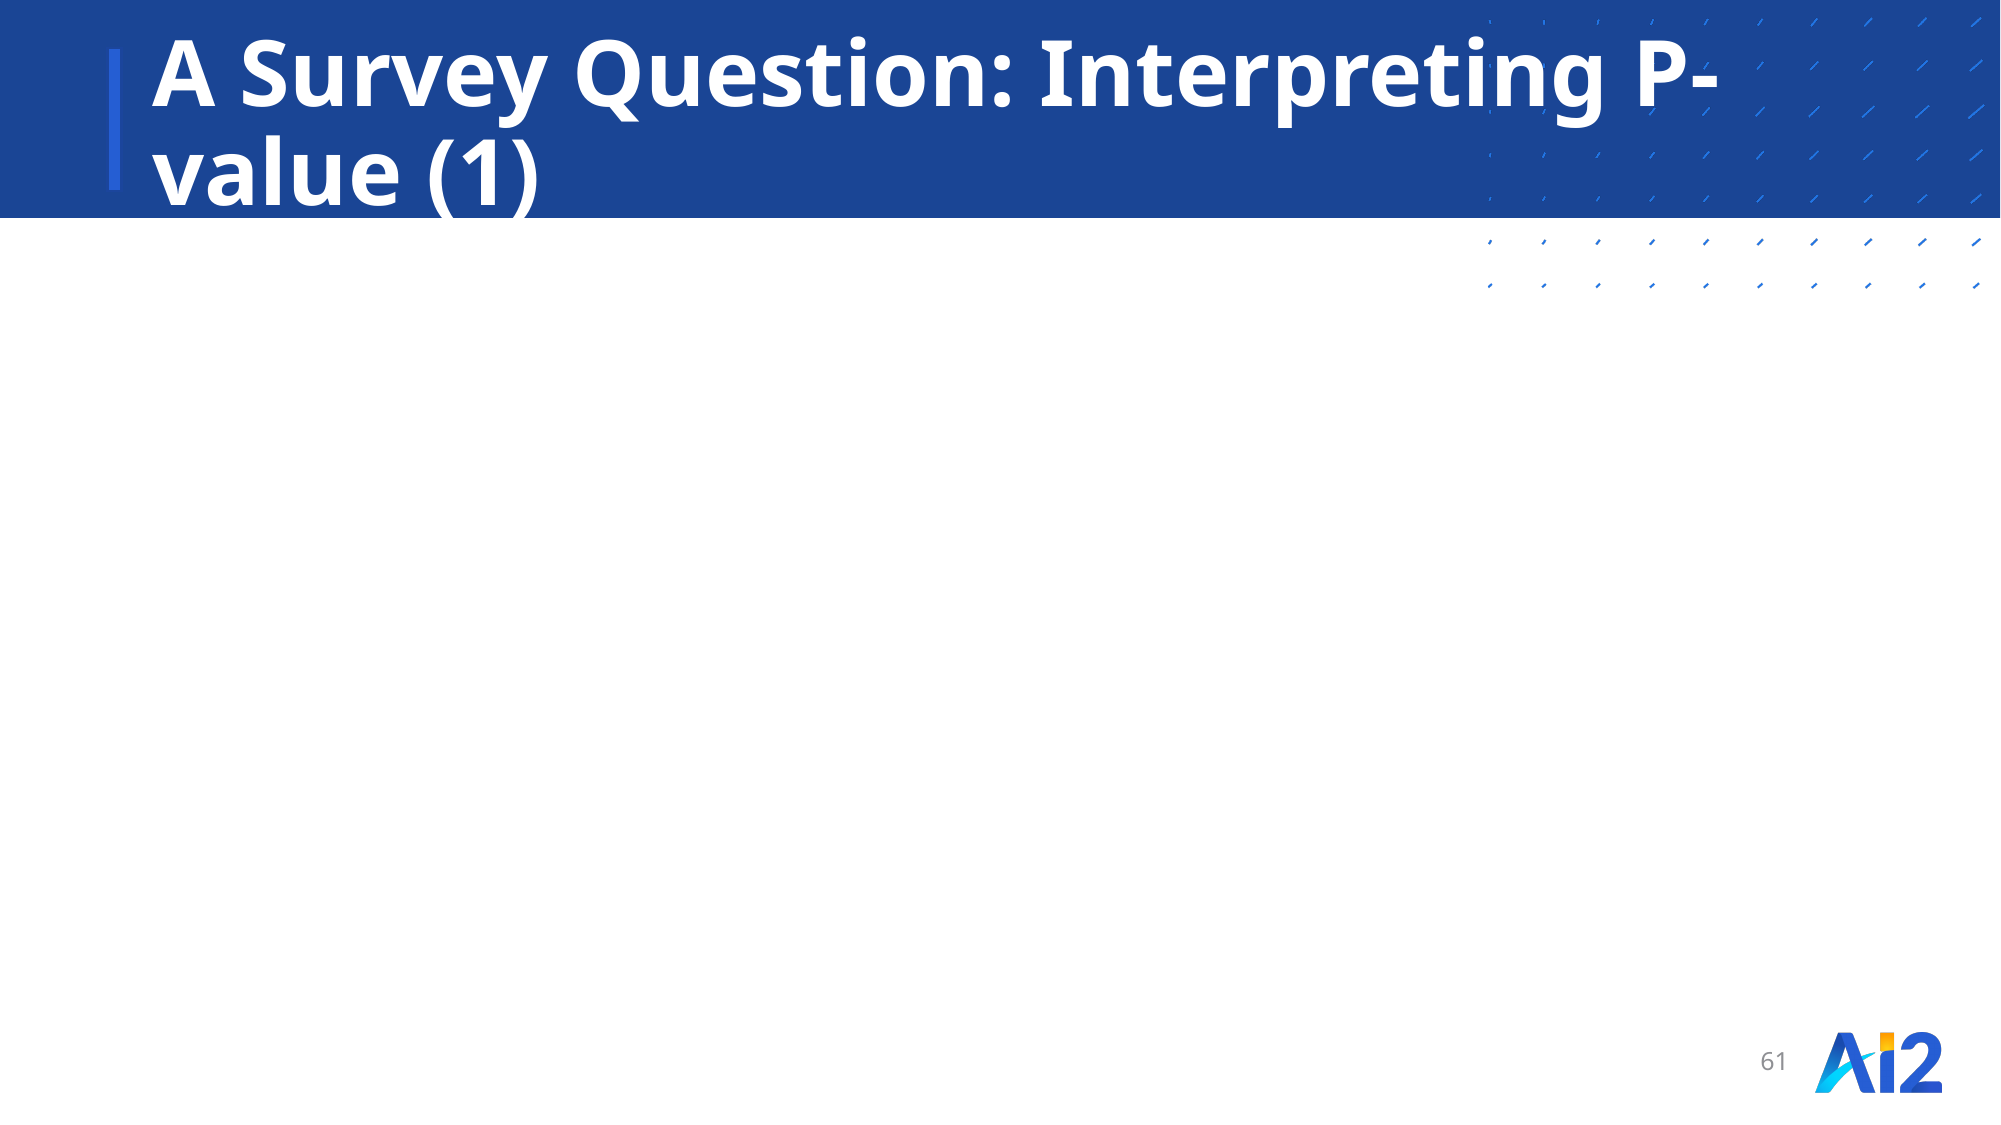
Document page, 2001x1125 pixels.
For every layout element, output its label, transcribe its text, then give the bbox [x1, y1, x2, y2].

title A Survey Question: Interpreting P-value (1) [137, 47, 1863, 206]
slide_number 61 [1716, 1032, 1804, 1093]
picture [1815, 1032, 1942, 1093]
picture [1487, 0, 2000, 289]
